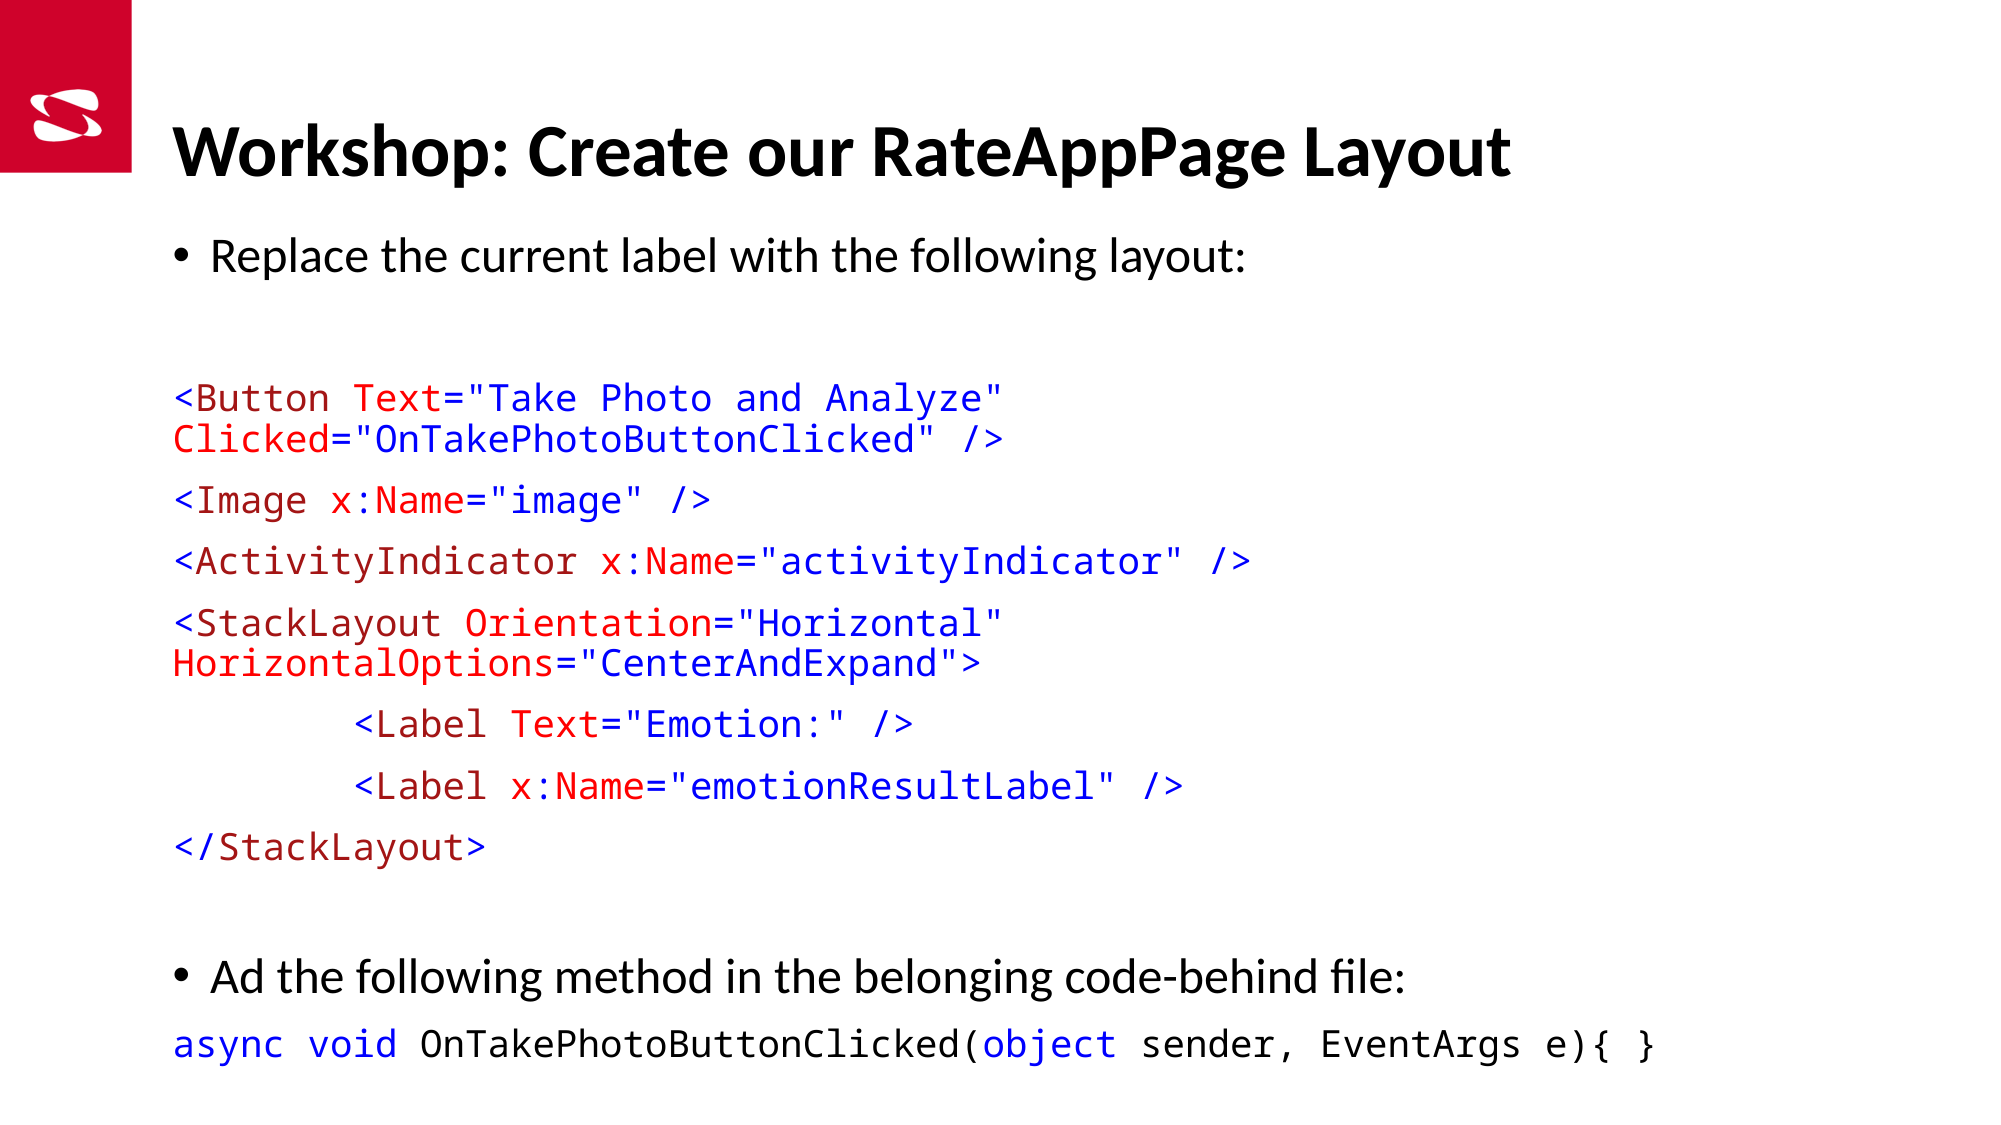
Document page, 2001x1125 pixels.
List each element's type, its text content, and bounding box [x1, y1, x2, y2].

picture [30, 89, 102, 142]
title Workshop: Create our RateAppPage Layout [157, 0, 1844, 200]
list Replace the current label with the following layout: <Button Text="Take Photo and Analyze" Clicked="OnTakePhotoButtonClicked" /> <Image x:Name="image" /> <ActivityIndicator x:Name="activityIndicator" /> <StackLayout Orientation="Horizontal" HorizontalOptions="CenterAndExpand"> <Label Text="Emotion:" /> <Label x:Name="emotionResultLabel" /> </StackLayout> Ad the following method in the belonging code-behind file: async void OnTakePhotoButtonClicked(object sender, EventArgs e){ } [157, 222, 1844, 1057]
